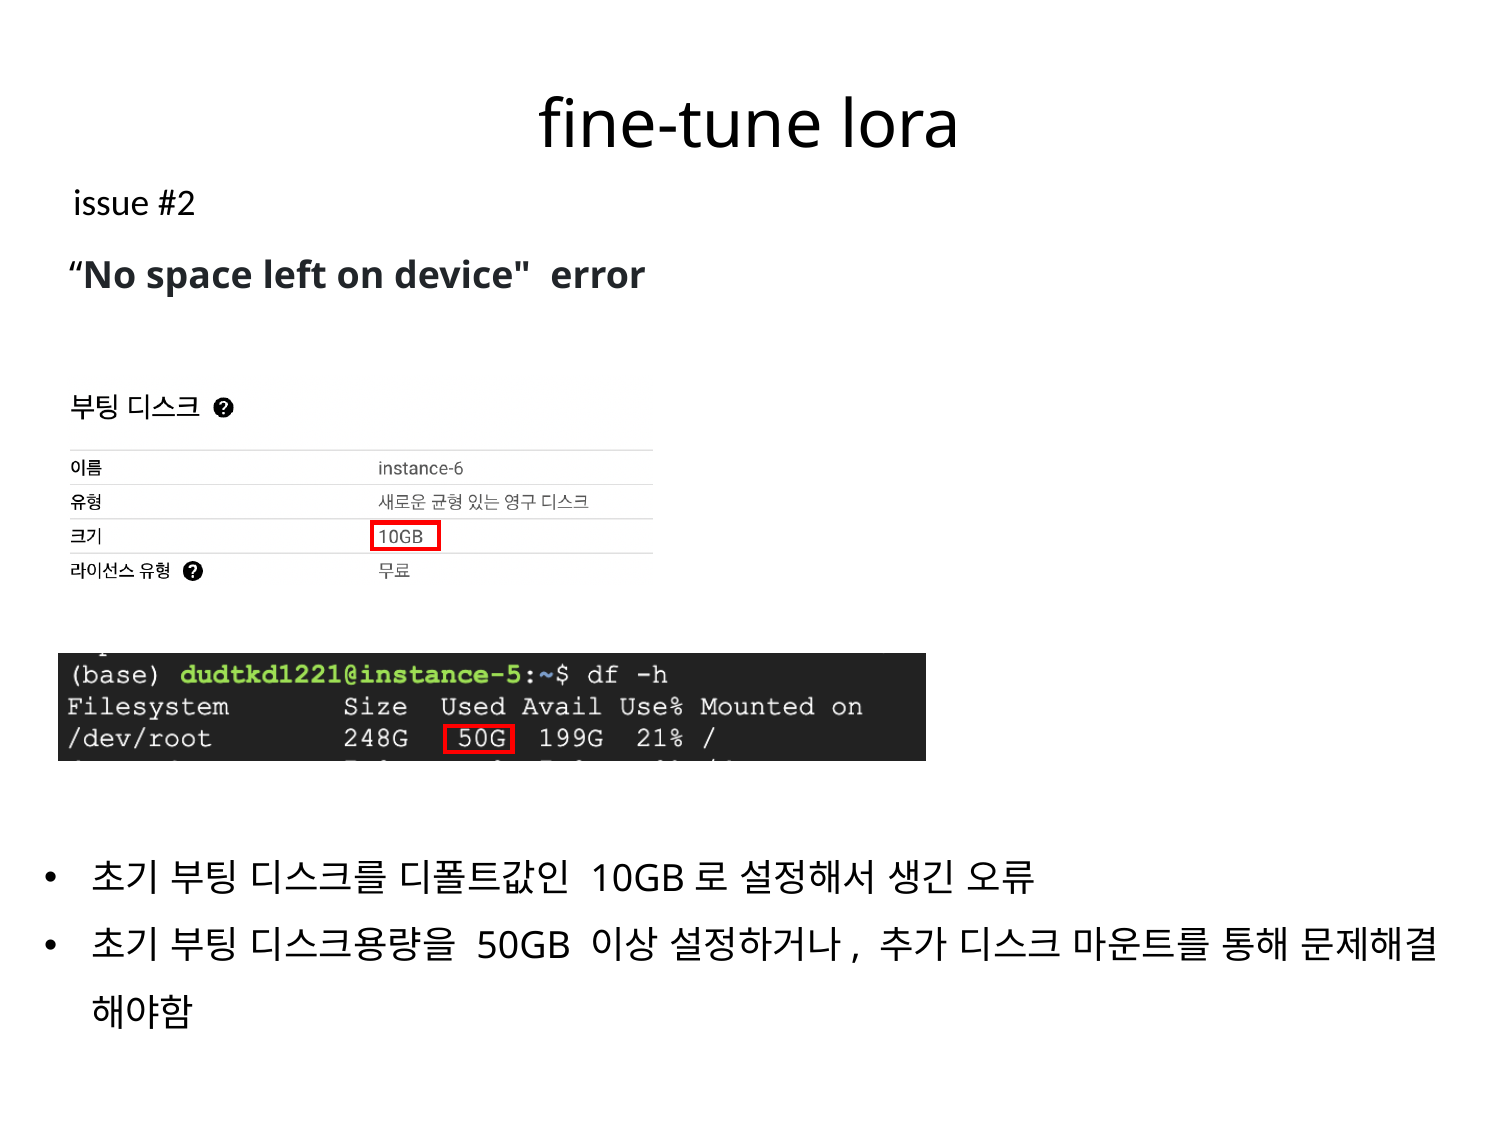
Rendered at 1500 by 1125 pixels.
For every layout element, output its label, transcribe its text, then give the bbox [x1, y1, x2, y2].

picture [67, 375, 653, 585]
text_box “No space left on device" error [44, 243, 1276, 349]
text_box 초기 부팅 디스크를 디폴트값인 10GB로 설정해서 생긴 오류 초기 부팅 디스크용량을 50GB 이상 설정하거나, 추가 디스크 마운트를 통해 문제해결 해야함 [29, 824, 1500, 1042]
text_box issue #2 [58, 170, 577, 230]
picture [58, 653, 926, 761]
text_box fine-tune lora [103, 59, 1397, 193]
